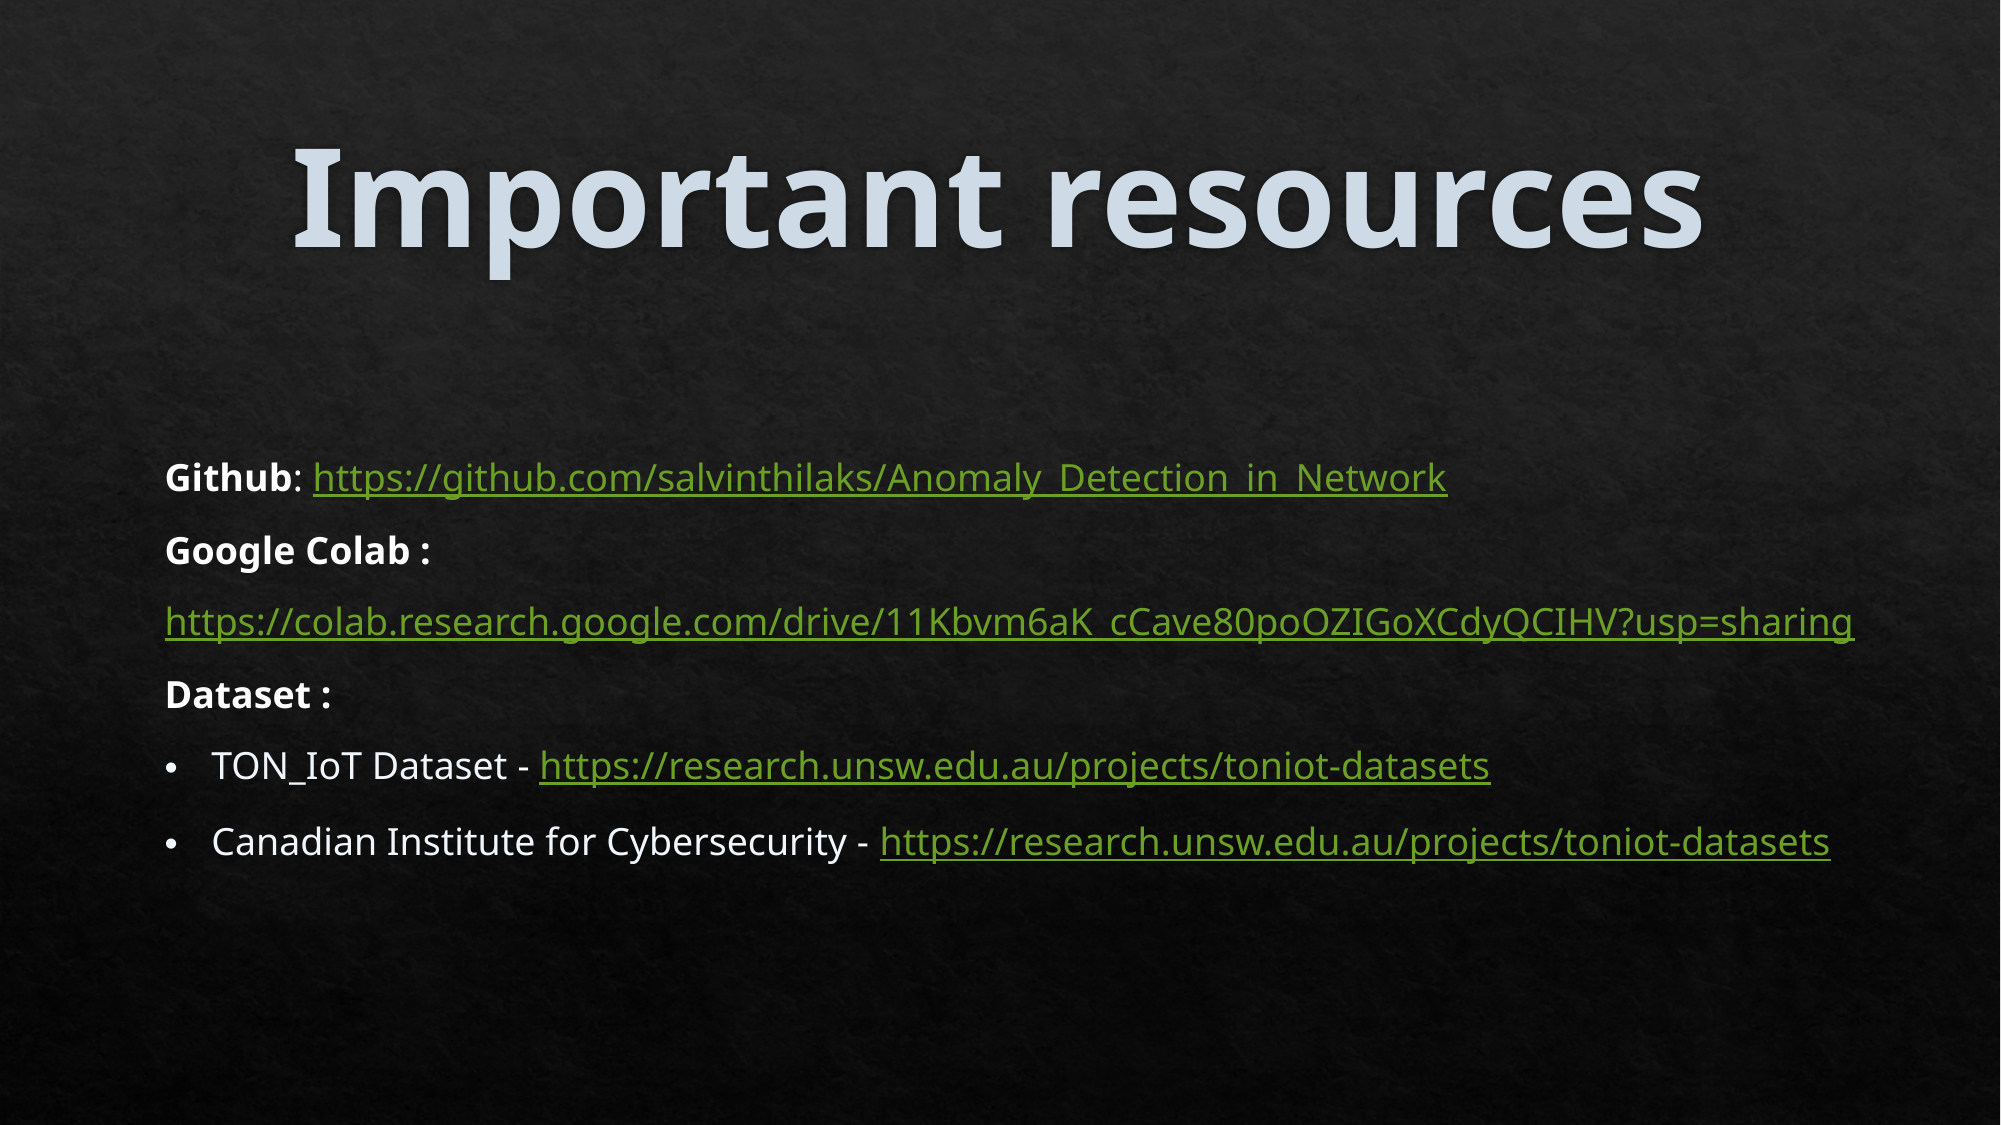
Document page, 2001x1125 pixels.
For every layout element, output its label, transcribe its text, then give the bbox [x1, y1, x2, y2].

text_box Github: https://github.com/salvinthilaks/Anomaly_Detection_in_Network Google Colab : https://colab.research.google.com/drive/11Kbvm6aK_cCave80poOZIGoXCdyQCIHV?usp=sharing Dataset : TON_IoT Dataset - https://research.unsw.edu.au/projects/toniot-datasets Canadian Institute for Cybersecurity - https://research.unsw.edu.au/projects/toniot-datasets [149, 420, 1942, 944]
title Important resources [149, 99, 1849, 307]
